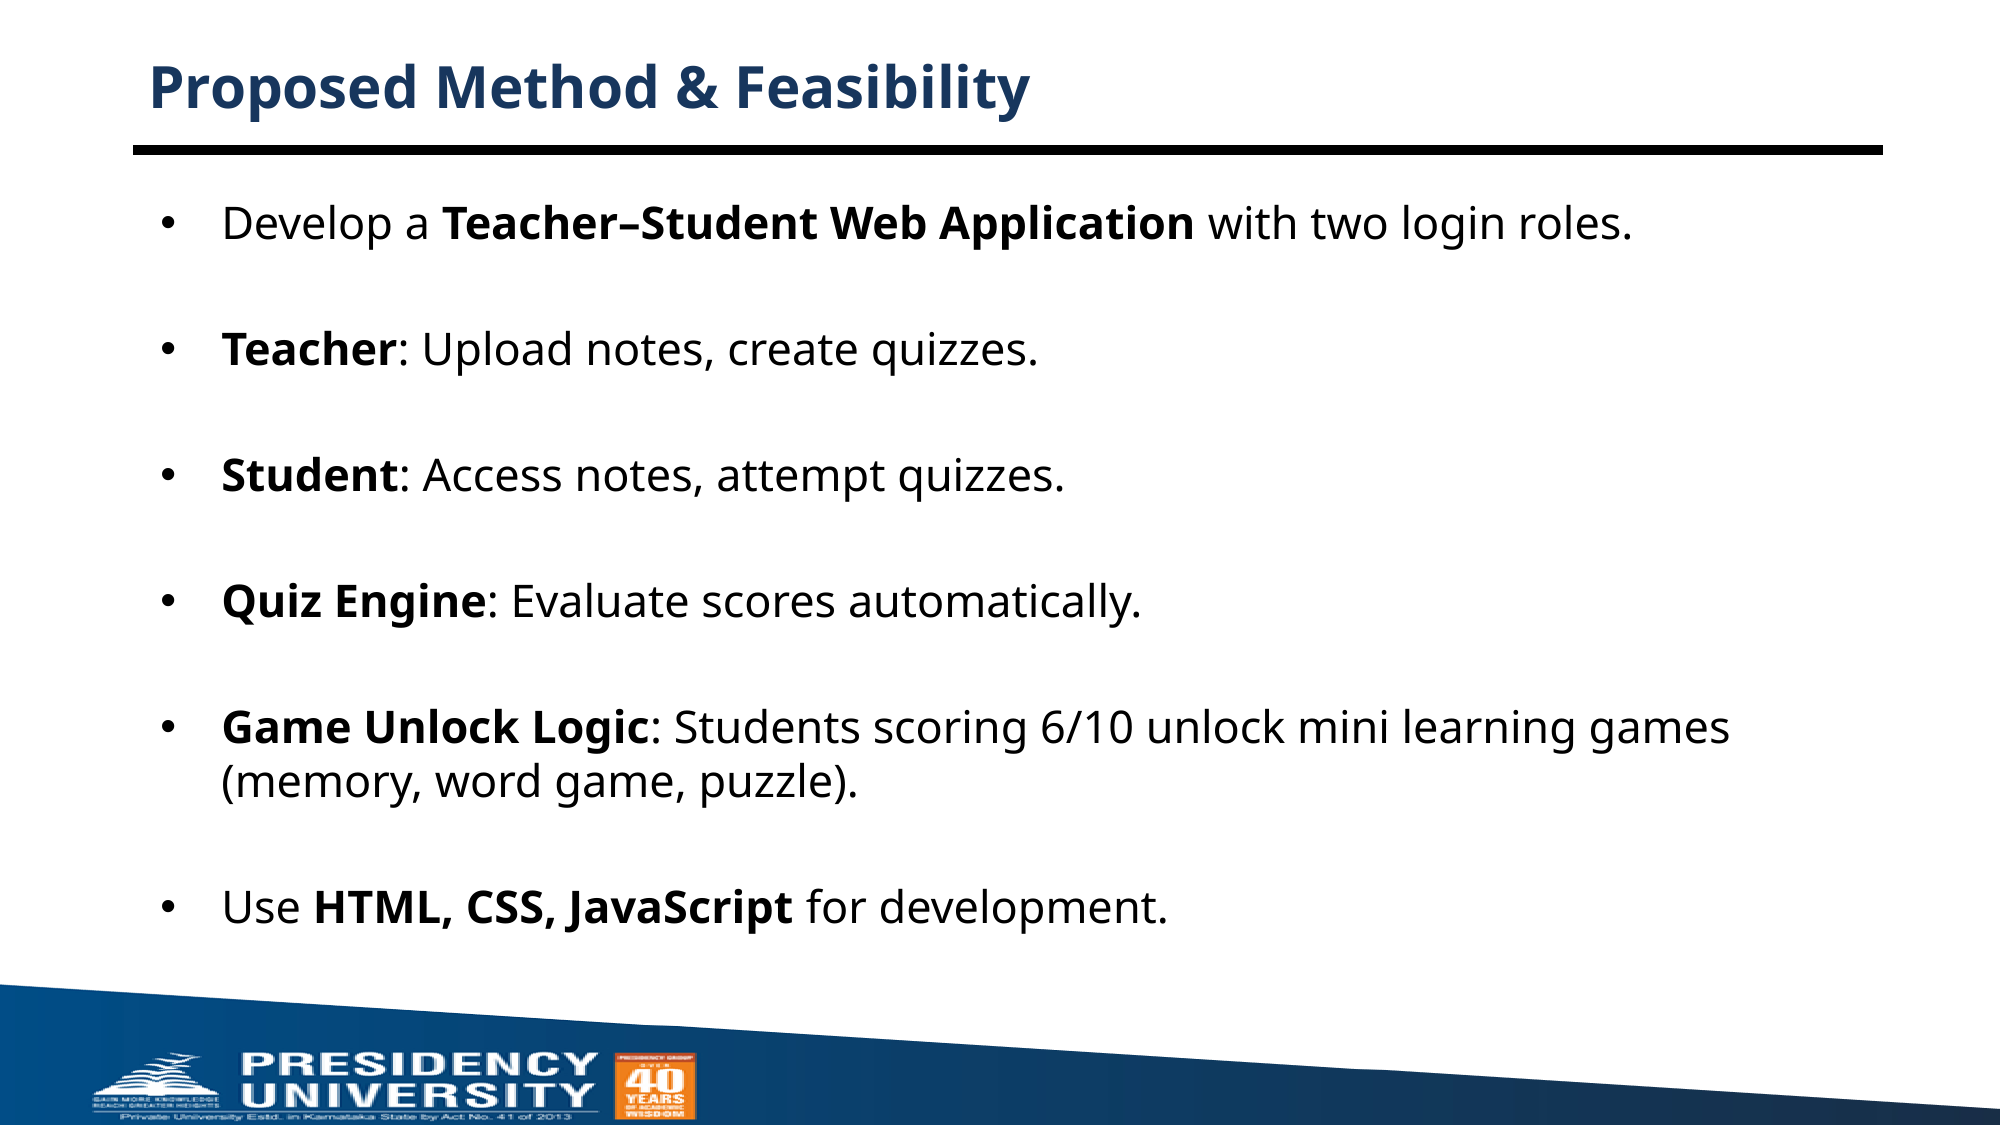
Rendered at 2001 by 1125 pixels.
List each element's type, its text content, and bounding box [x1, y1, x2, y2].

title Proposed Method & Feasibility [133, 45, 1884, 125]
list Develop a Teacher–Student Web Application with two login roles. Teacher: Upload notes, create quizzes. Student: Access notes, attempt quizzes. Quiz Engine: Evaluate scores automatically. Game Unlock Logic: Students scoring 6/10 unlock mini learning games (memory, word game, puzzle). Use HTML, CSS, JavaScript for development. [133, 187, 1884, 1000]
picture [0, 982, 2000, 1125]
